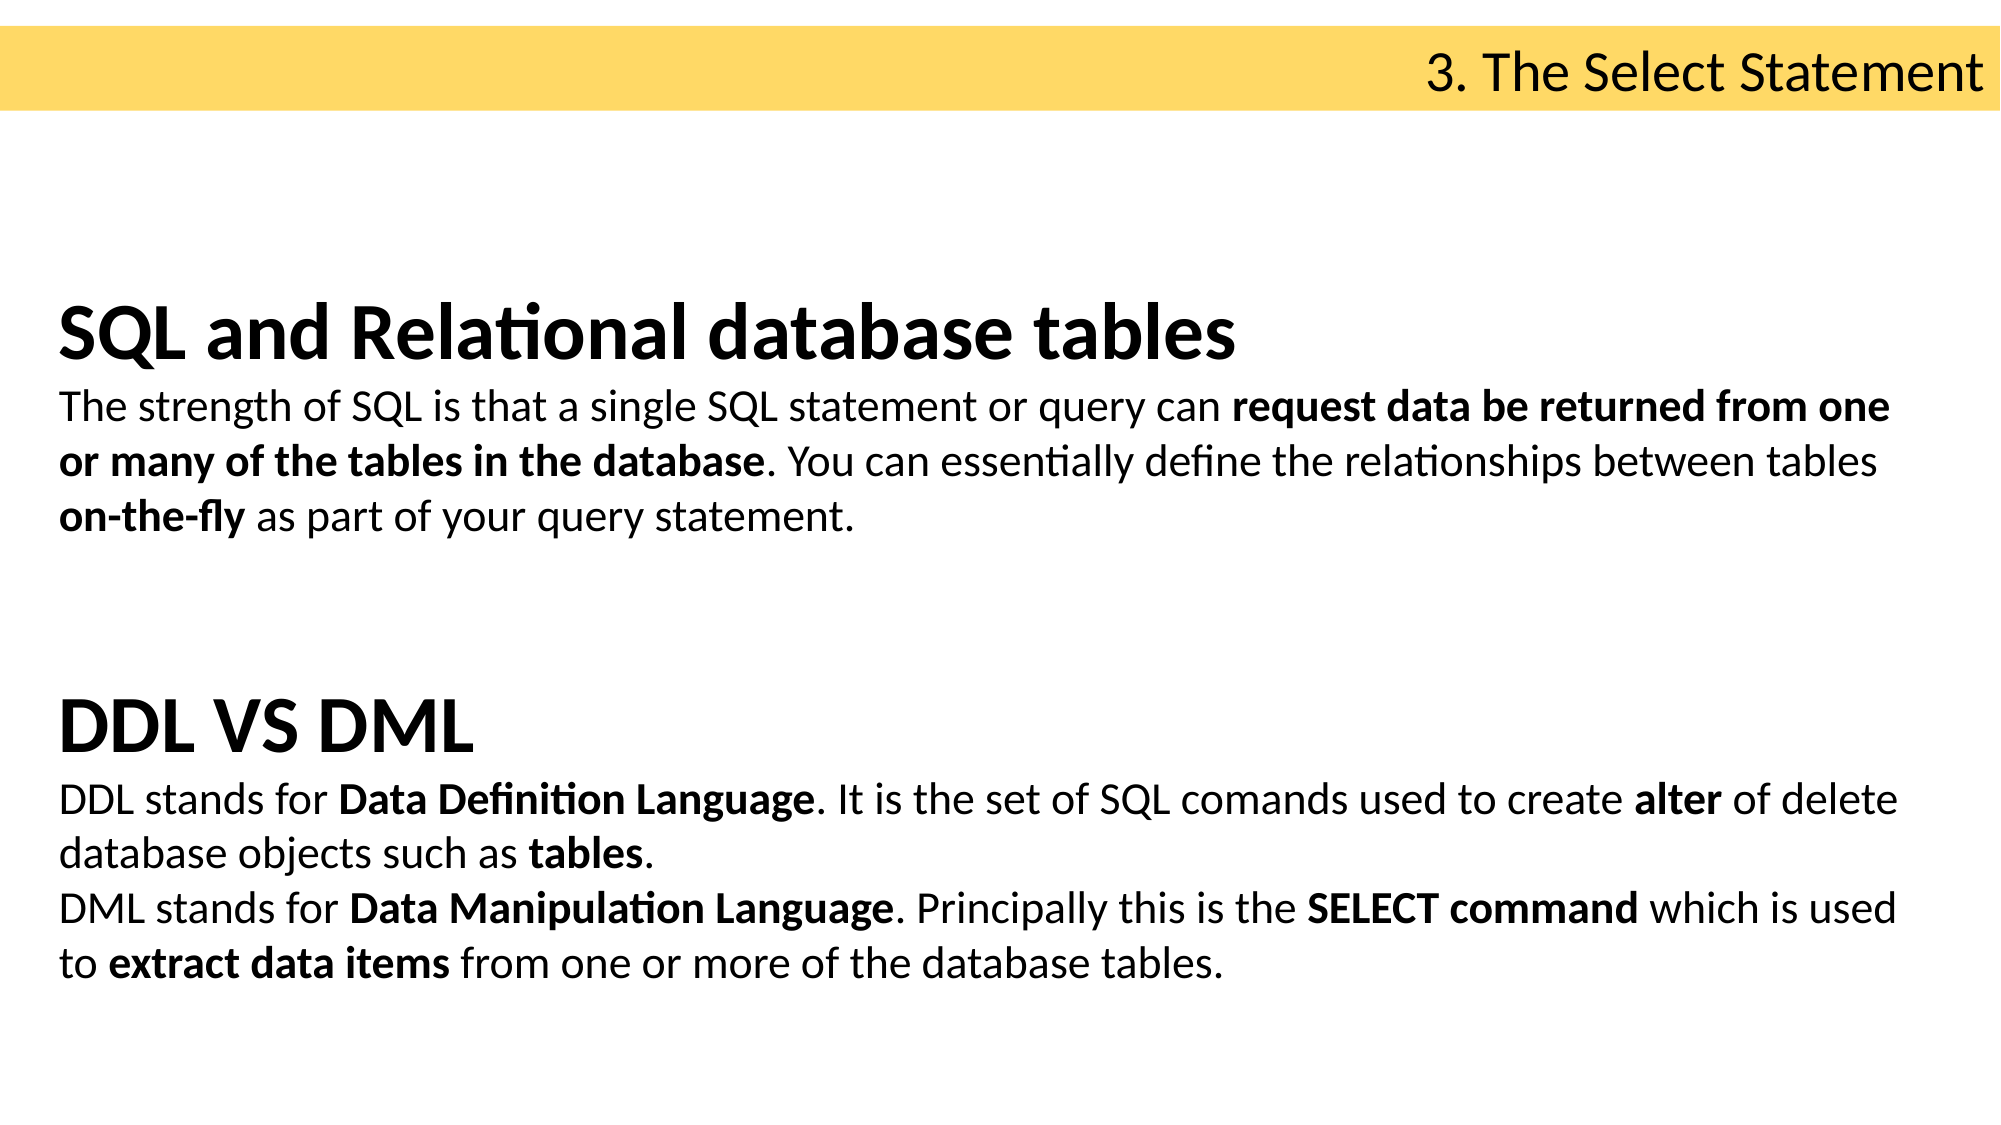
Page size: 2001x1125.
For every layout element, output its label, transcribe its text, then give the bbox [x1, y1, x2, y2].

list SQL and Relational database tables The strength of SQL is that a single SQL statement or query can request data be returned from one or many of the tables in the database. You can essentially define the relationships between tables on-the-fly as part of your query statement. DDL VS DML DDL stands for Data Definition Language. It is the set of SQL comands used to create alter of delete database objects such as tables. DML stands for Data Manipulation Language. Principally this is the SELECT command which is used to extract data items from one or more of the database tables. [43, 173, 1957, 1024]
text_box 3. The Select Statement [0, 25, 2000, 111]
